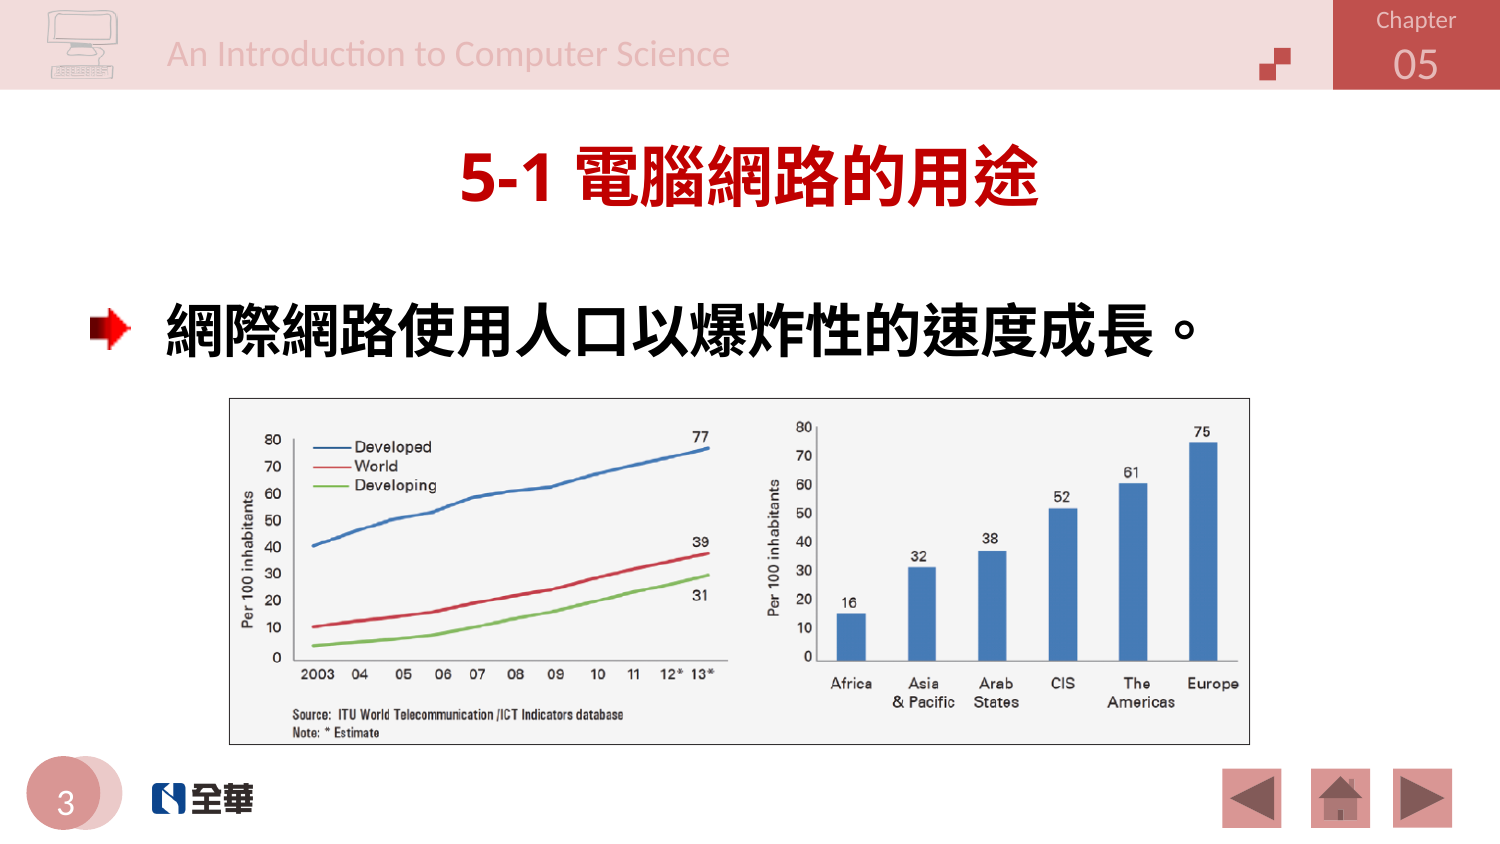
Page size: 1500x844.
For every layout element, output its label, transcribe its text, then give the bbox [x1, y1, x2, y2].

list 網際網路使用人口以爆炸性的速度成長。 [75, 272, 1425, 754]
picture [152, 783, 253, 814]
title 5-1電腦網路的用途 [75, 104, 1425, 245]
picture [225, 394, 1253, 747]
picture [47, 10, 118, 79]
picture [90, 308, 131, 350]
